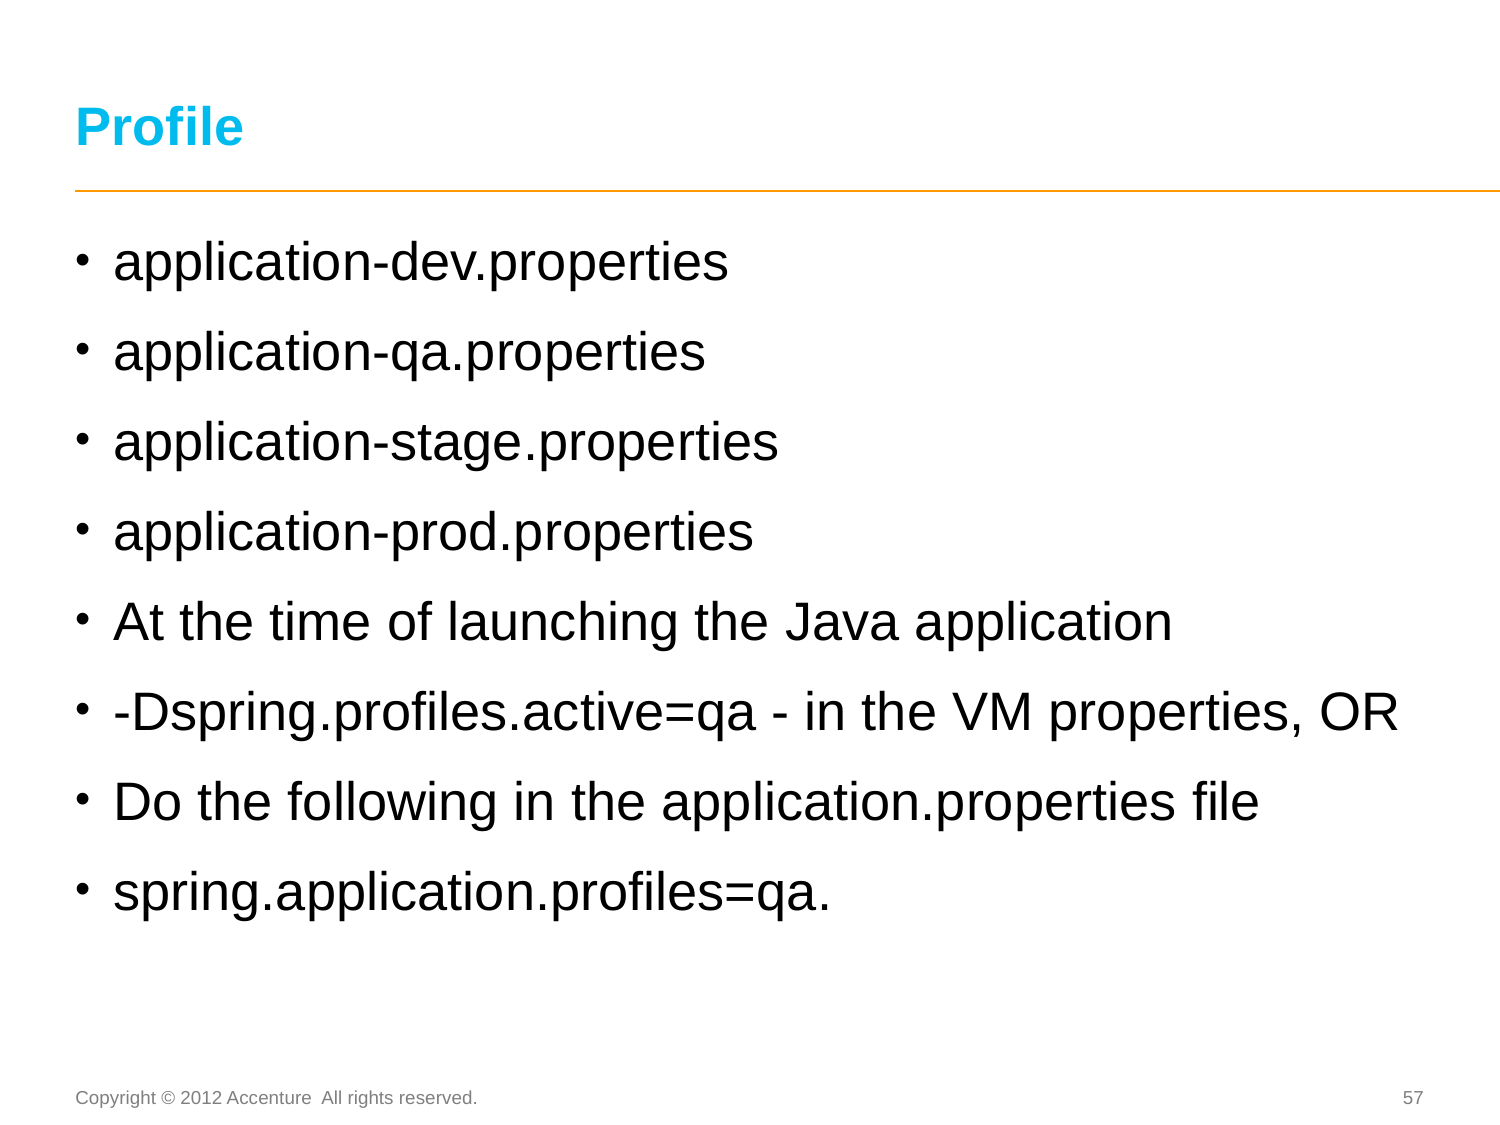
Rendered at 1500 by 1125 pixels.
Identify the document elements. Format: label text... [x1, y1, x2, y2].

title Profile [75, 27, 1422, 157]
list application-dev.properties application-qa.properties application-stage.properties application-prod.properties At the time of launching the Java application -Dspring.profiles.active=qa - in the VM properties, OR Do the following in the application.properties file spring.application.profiles=qa. [75, 226, 1425, 1018]
